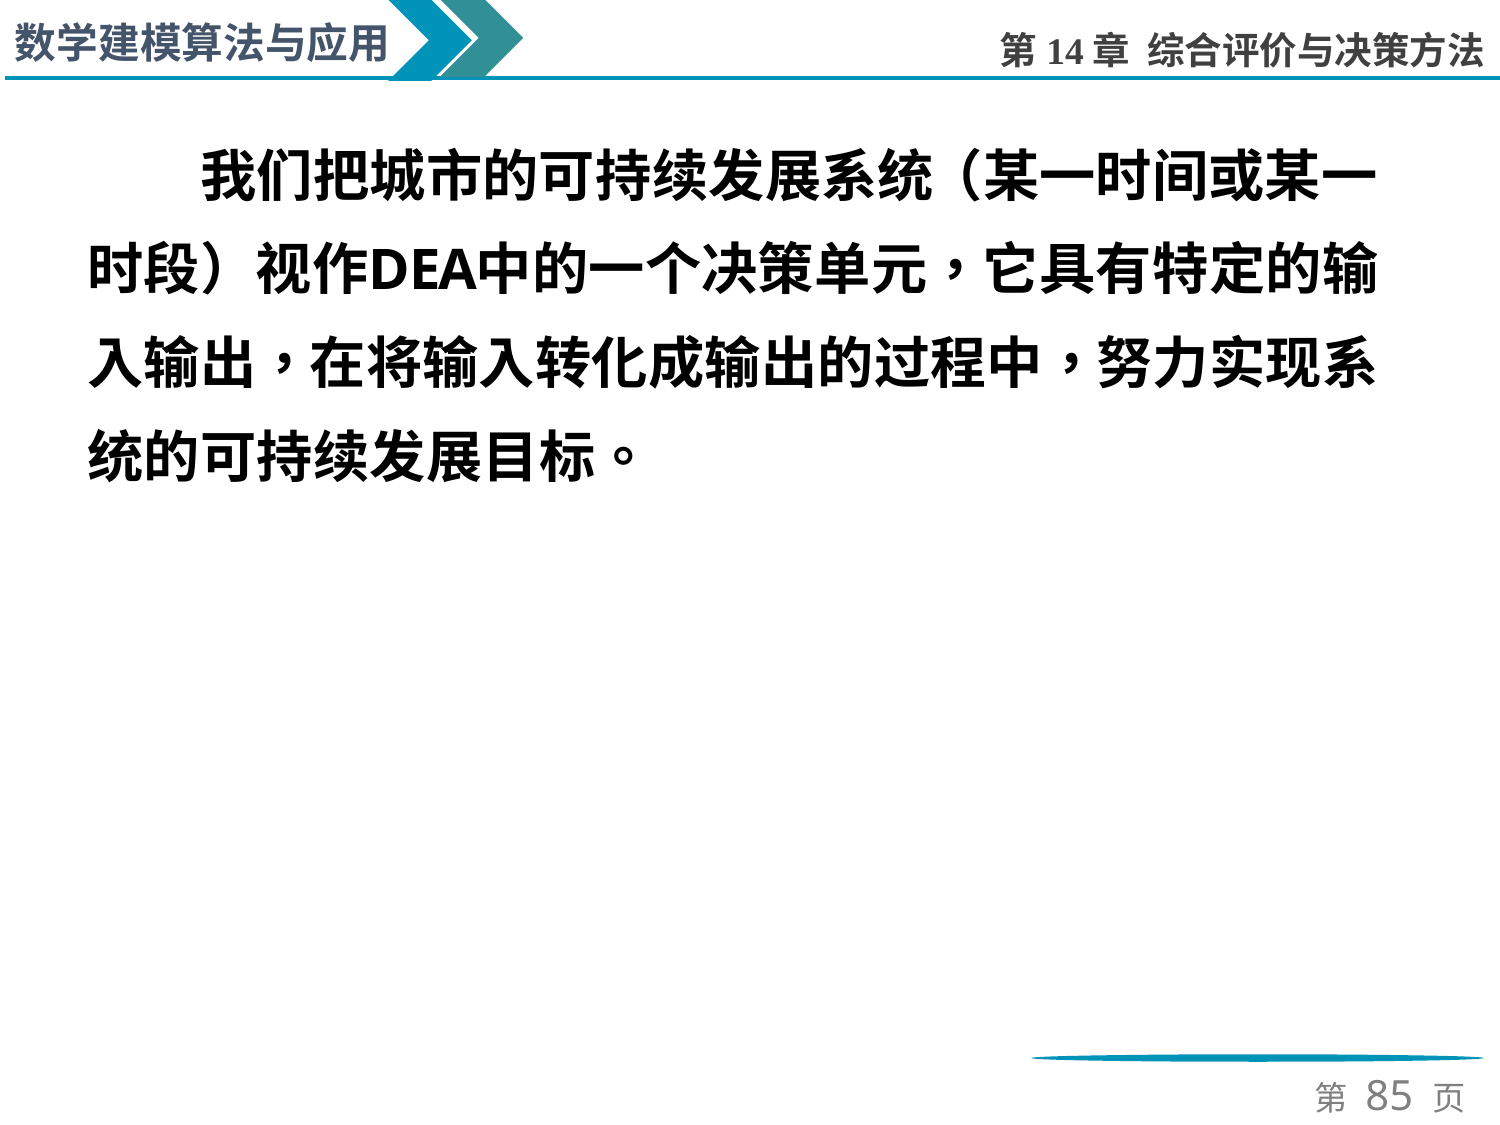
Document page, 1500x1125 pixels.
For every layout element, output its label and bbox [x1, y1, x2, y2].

text_box [87, 131, 1377, 594]
